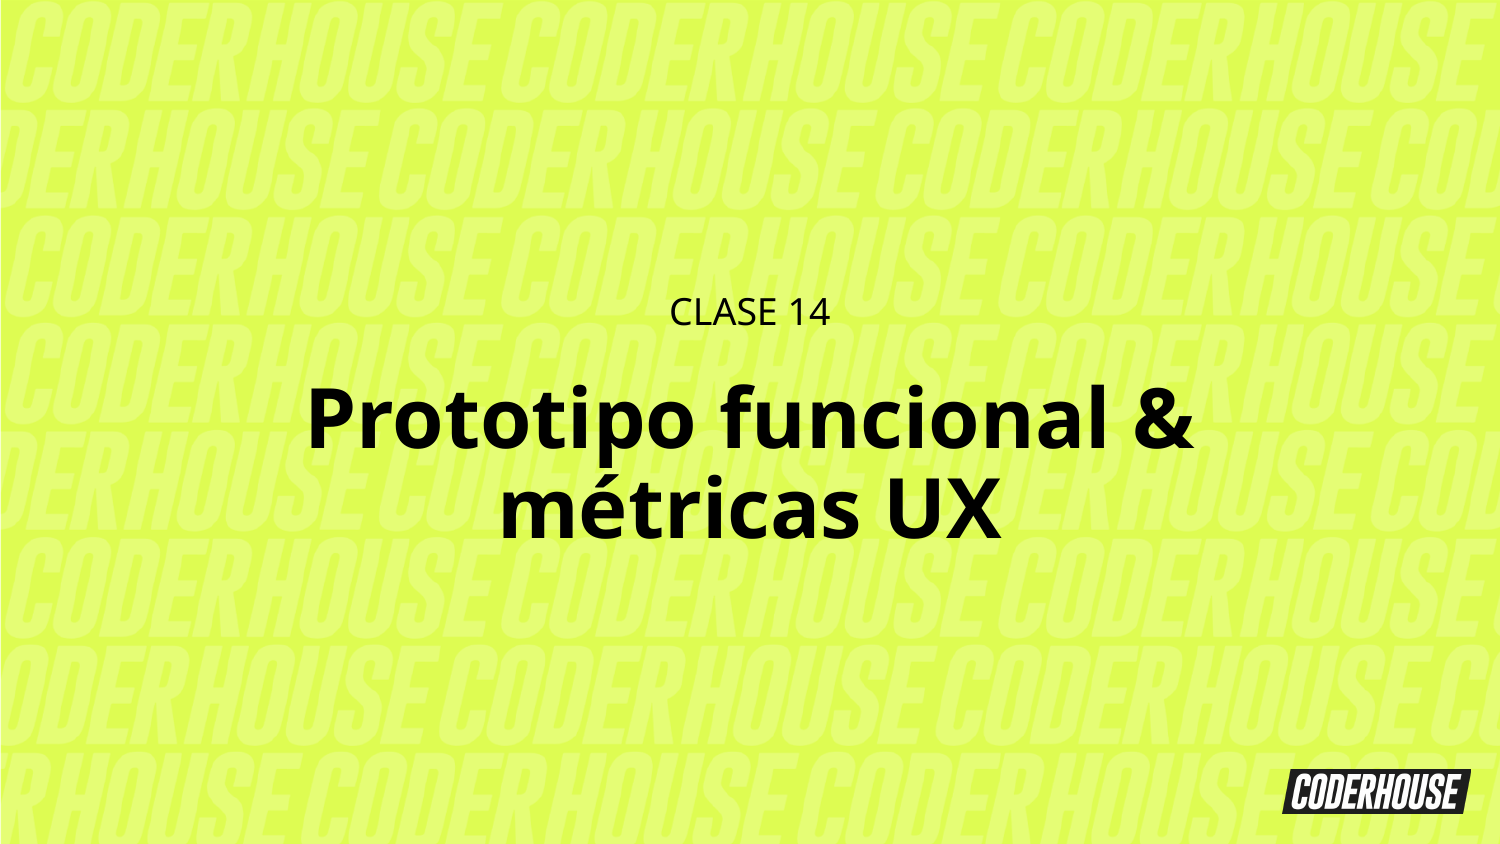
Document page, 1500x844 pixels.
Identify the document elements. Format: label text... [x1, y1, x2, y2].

text_box CLASE 14 [239, 273, 1261, 349]
text_box Prototipo funcional & métricas UX [239, 361, 1261, 572]
picture [0, 0, 1500, 844]
